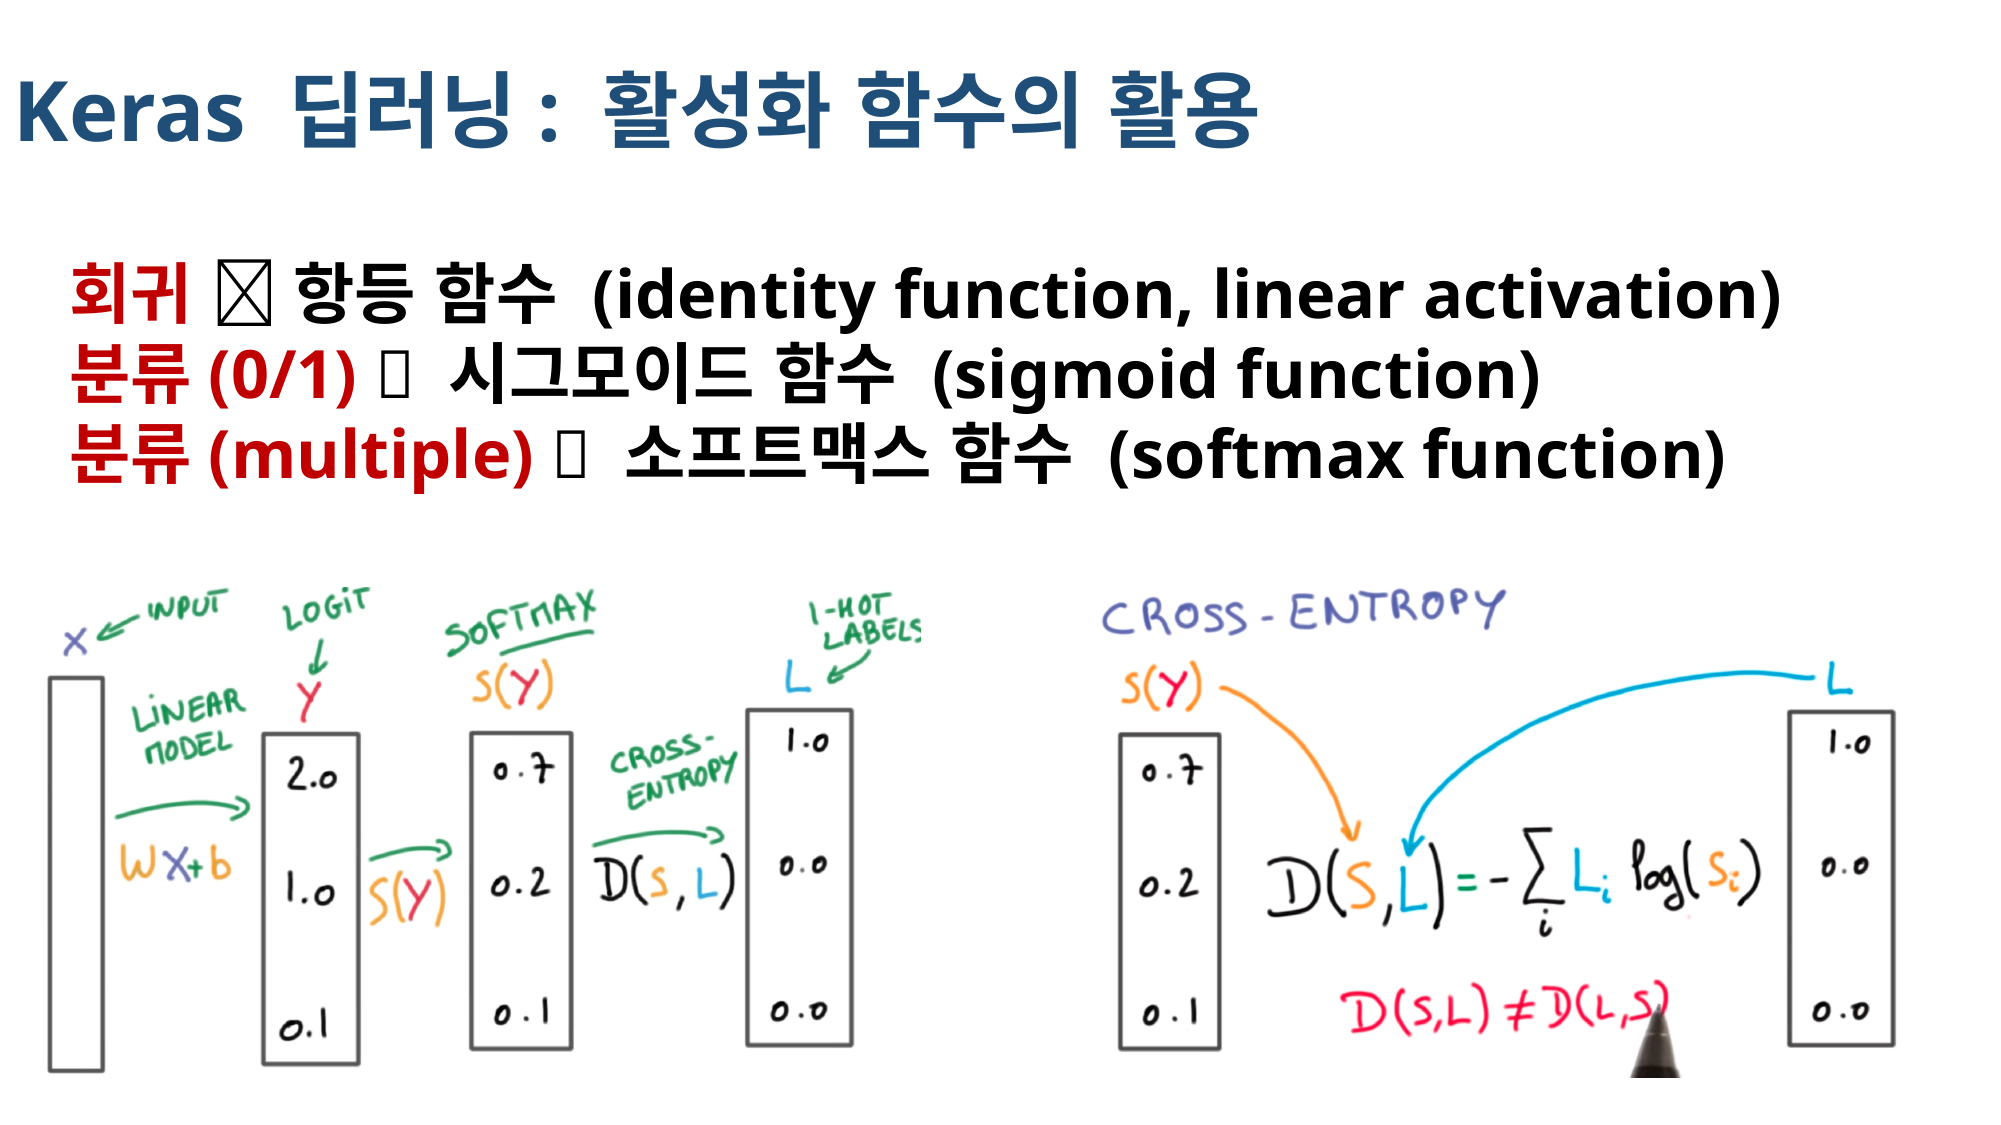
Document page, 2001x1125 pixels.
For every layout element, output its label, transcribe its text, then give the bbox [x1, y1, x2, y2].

picture [1088, 587, 1963, 1078]
text_box Keras 딥러닝: 활성화 함수의 활용 [0, 50, 1277, 166]
text_box 회귀  항등 함수 (identity function, linear activation) 분류(0/1)  시그모이드 함수 (sigmoid function) 분류(multiple)  소프트맥스 함수 (softmax function) [54, 244, 1947, 500]
picture [35, 587, 922, 1078]
